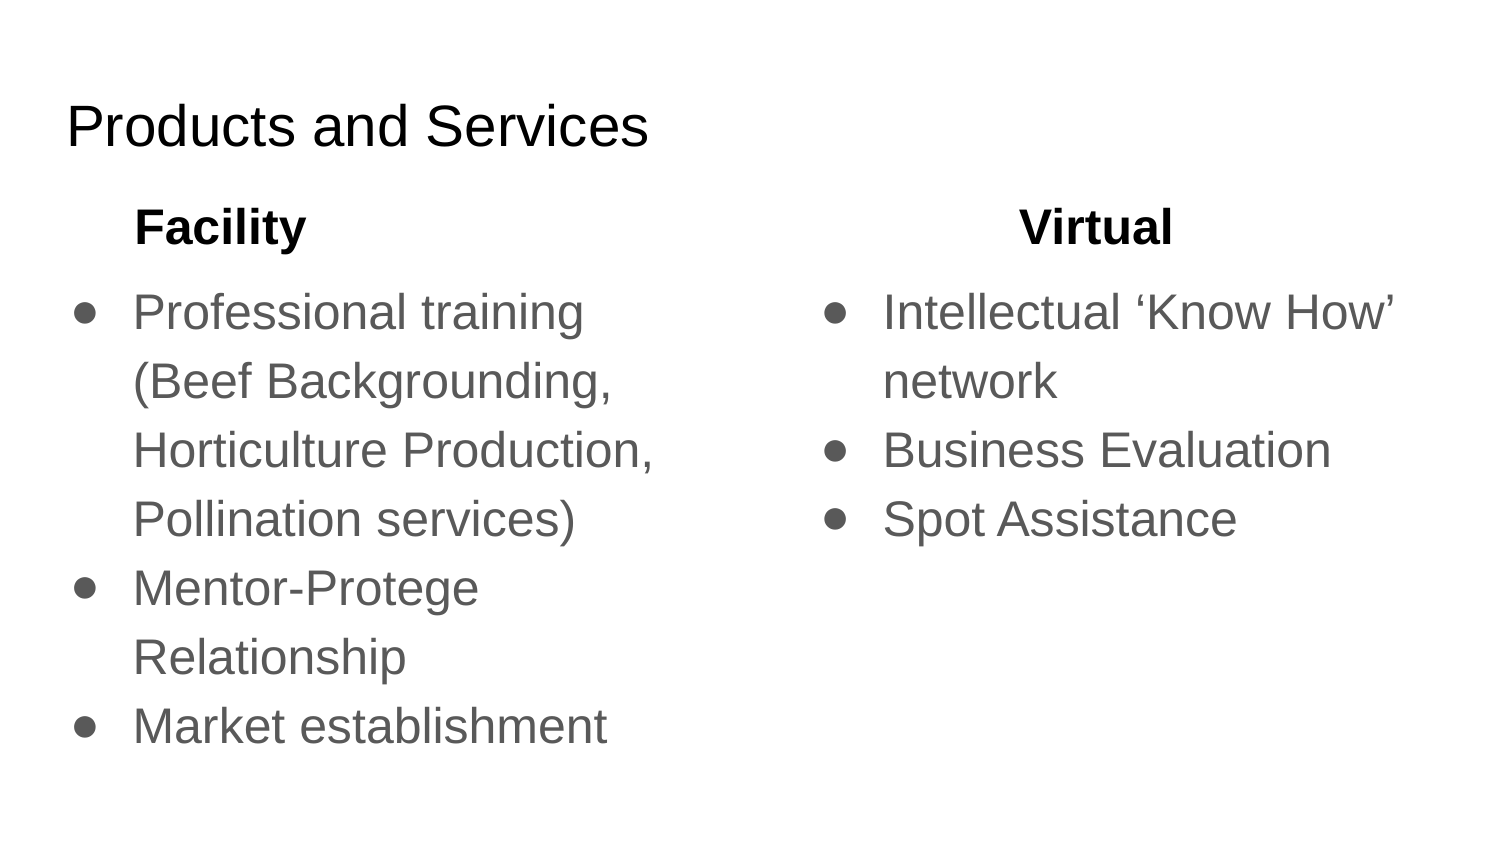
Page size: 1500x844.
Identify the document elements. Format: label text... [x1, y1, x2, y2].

title Products and Services [51, 72, 1449, 167]
text_box Facility [119, 179, 587, 244]
list Intellectual ‘Know How’ network Business Evaluation Spot Assistance [792, 255, 1449, 817]
list Professional training (Beef Backgrounding, Horticulture Production, Pollination services) Mentor-Protege Relationship Market establishment [42, 255, 699, 817]
text_box Virtual [1003, 179, 1395, 232]
